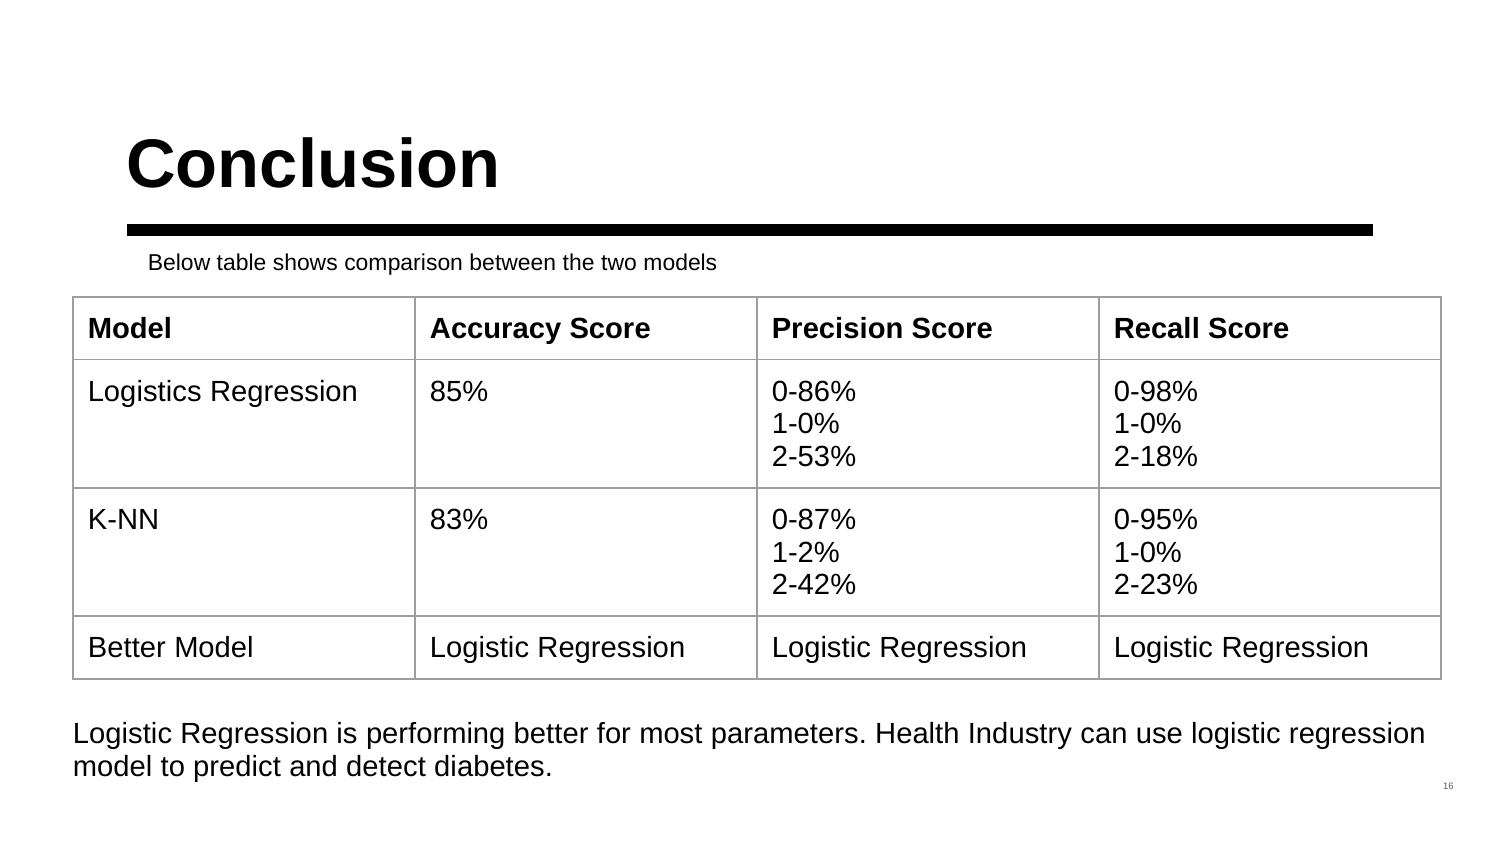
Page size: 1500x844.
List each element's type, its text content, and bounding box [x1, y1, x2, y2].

table_cell Logistic Regression [416, 617, 756, 678]
table_cell Logistic Regression [758, 617, 1098, 678]
table_cell 0-95% 1-0% 2-23% [1100, 489, 1440, 615]
table_cell 83% [416, 489, 756, 615]
table_cell K-NN [74, 489, 414, 615]
table_header Precision Score [758, 298, 1098, 359]
table_cell 0-98% 1-0% 2-18% [1100, 360, 1440, 487]
table_header Accuracy Score [416, 298, 756, 359]
table_cell 0-87% 1-2% 2-42% [758, 489, 1098, 615]
table_cell 85% [416, 360, 756, 487]
table_cell Logistic Regression [1100, 617, 1440, 678]
table_header Recall Score [1100, 298, 1440, 359]
list Logistic Regression is performing better for most parameters. Health Industry can use logistic regression model to predict and detect diabetes. [72, 717, 1442, 838]
table_cell 0-86% 1-0% 2-53% [758, 360, 1098, 487]
table_cell Logistics Regression [74, 360, 414, 487]
table_cell Better Model [74, 617, 414, 678]
slide_number ‹#› [1442, 774, 1465, 797]
table_header Model [74, 298, 414, 359]
list Below table shows comparison between the two models [72, 249, 1442, 297]
title Conclusion [126, 122, 1088, 203]
